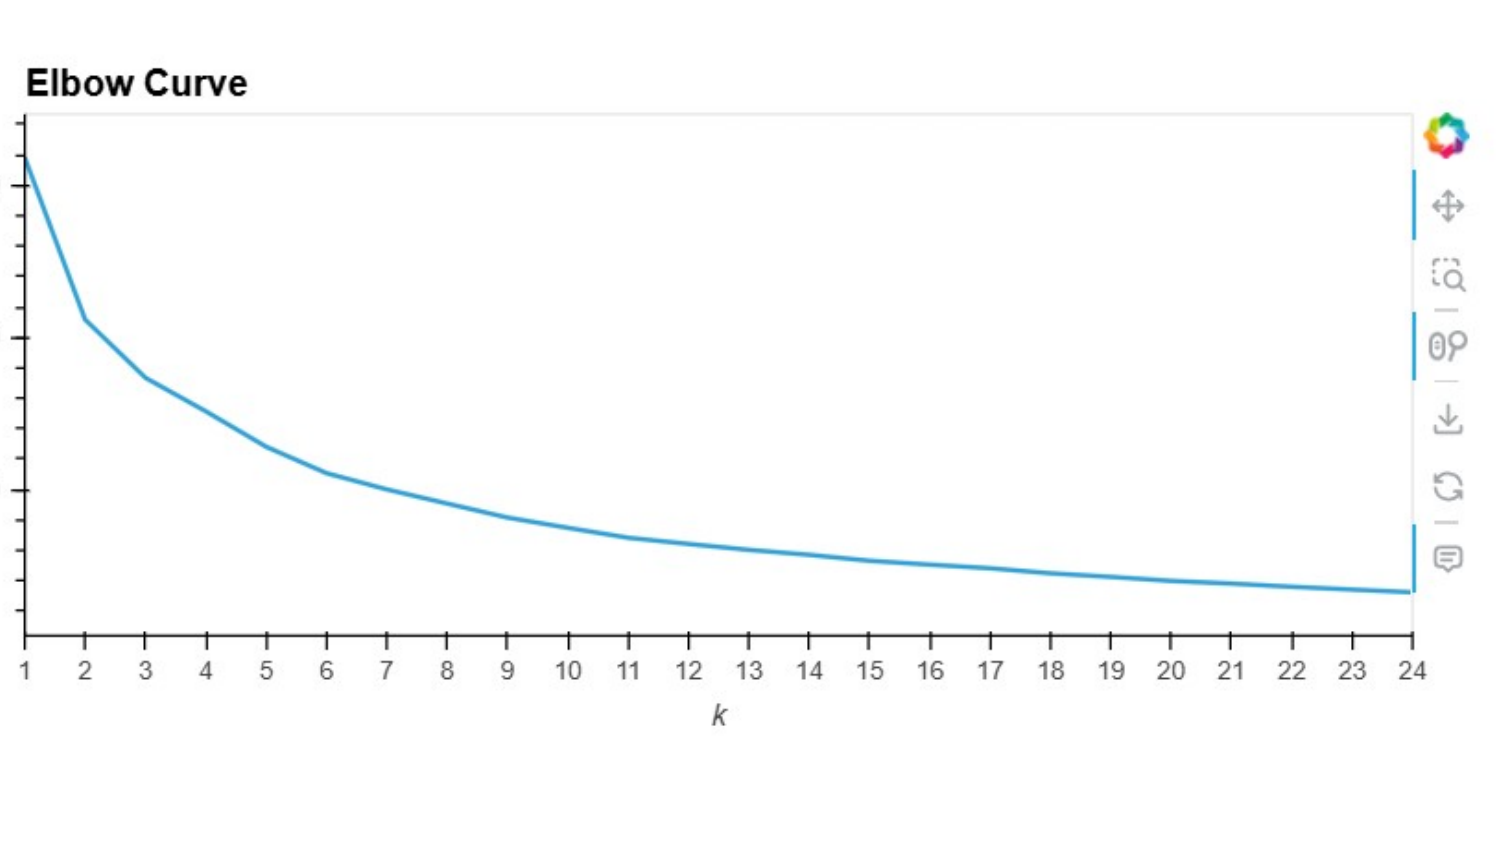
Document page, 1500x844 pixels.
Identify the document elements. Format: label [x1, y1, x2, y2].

picture [0, 41, 1500, 750]
